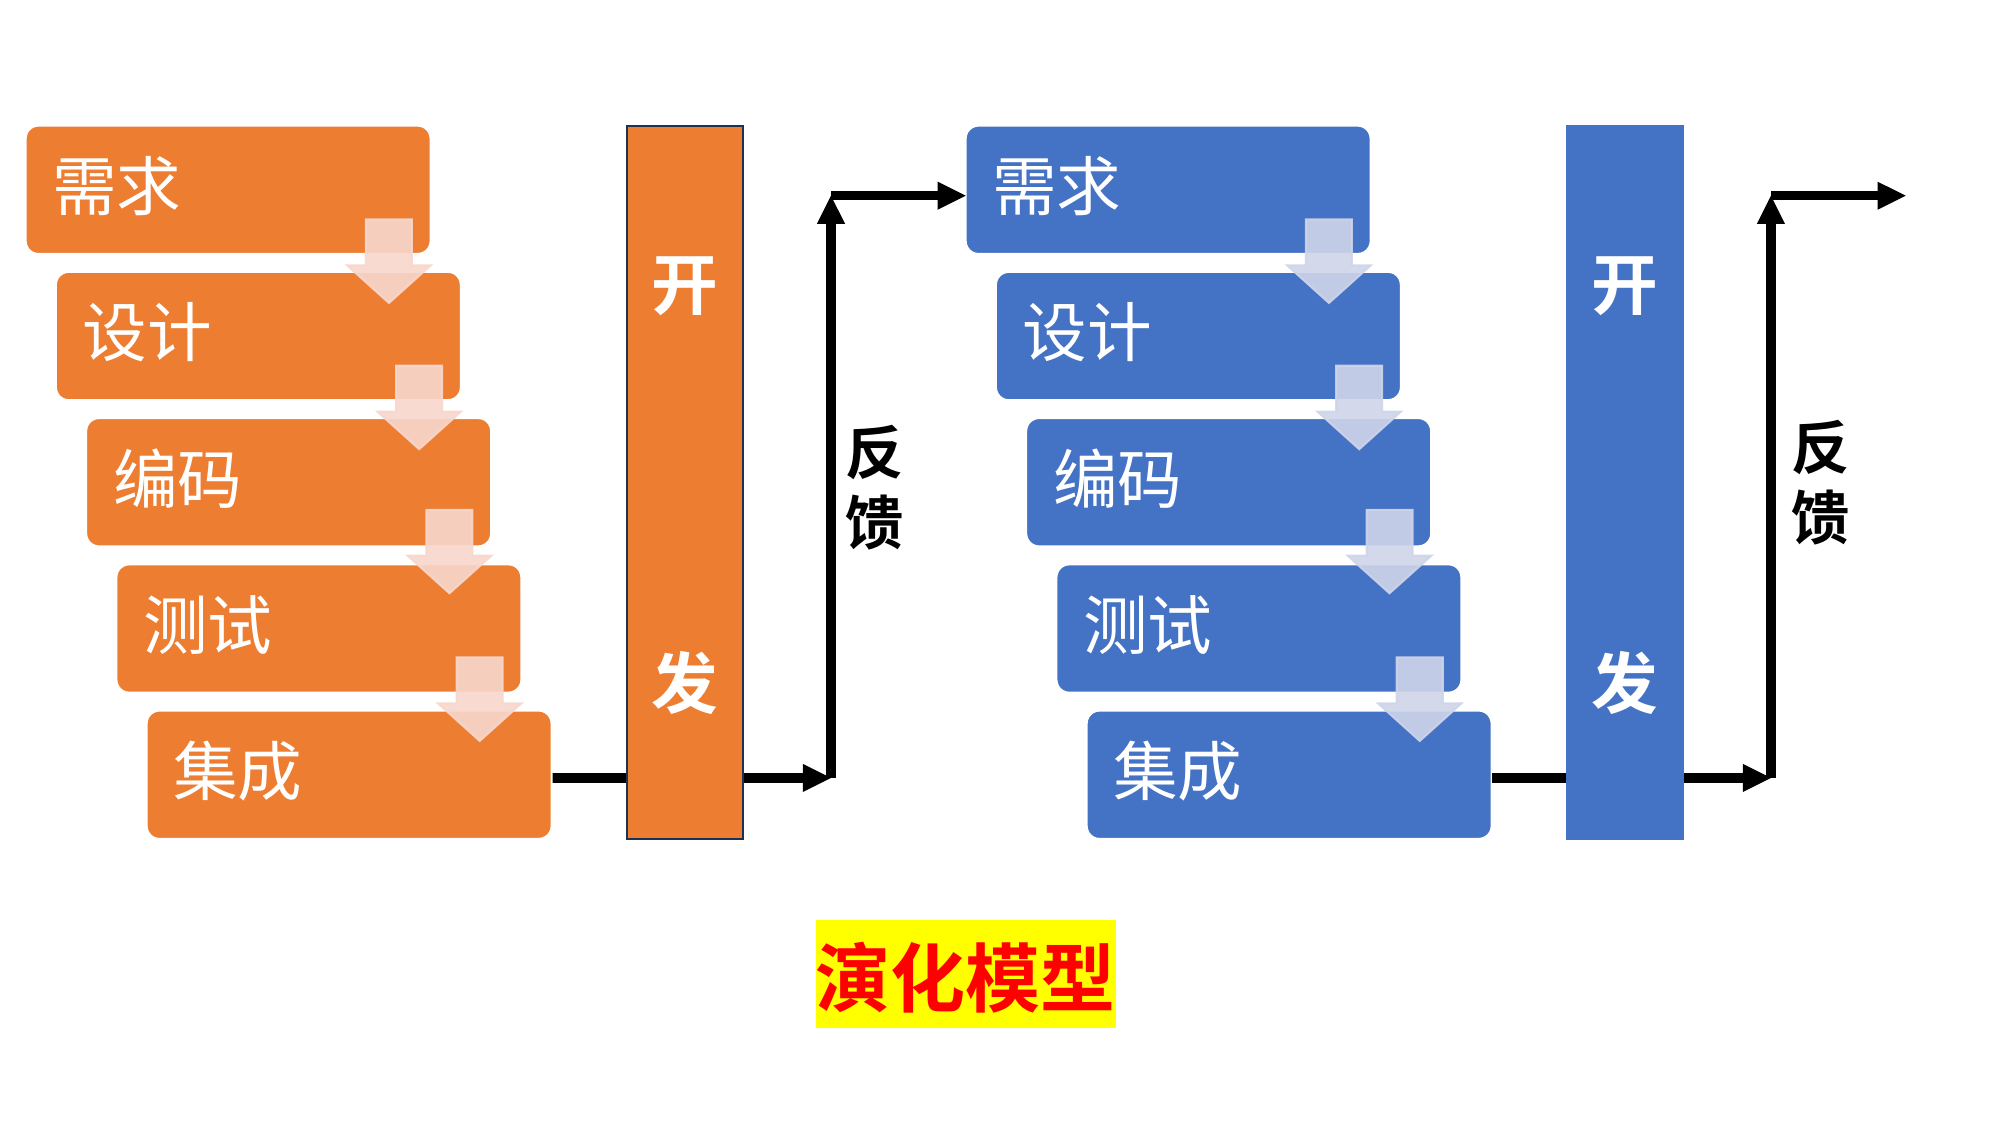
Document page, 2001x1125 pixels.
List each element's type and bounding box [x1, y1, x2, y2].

text_box [25, 125, 1906, 1031]
